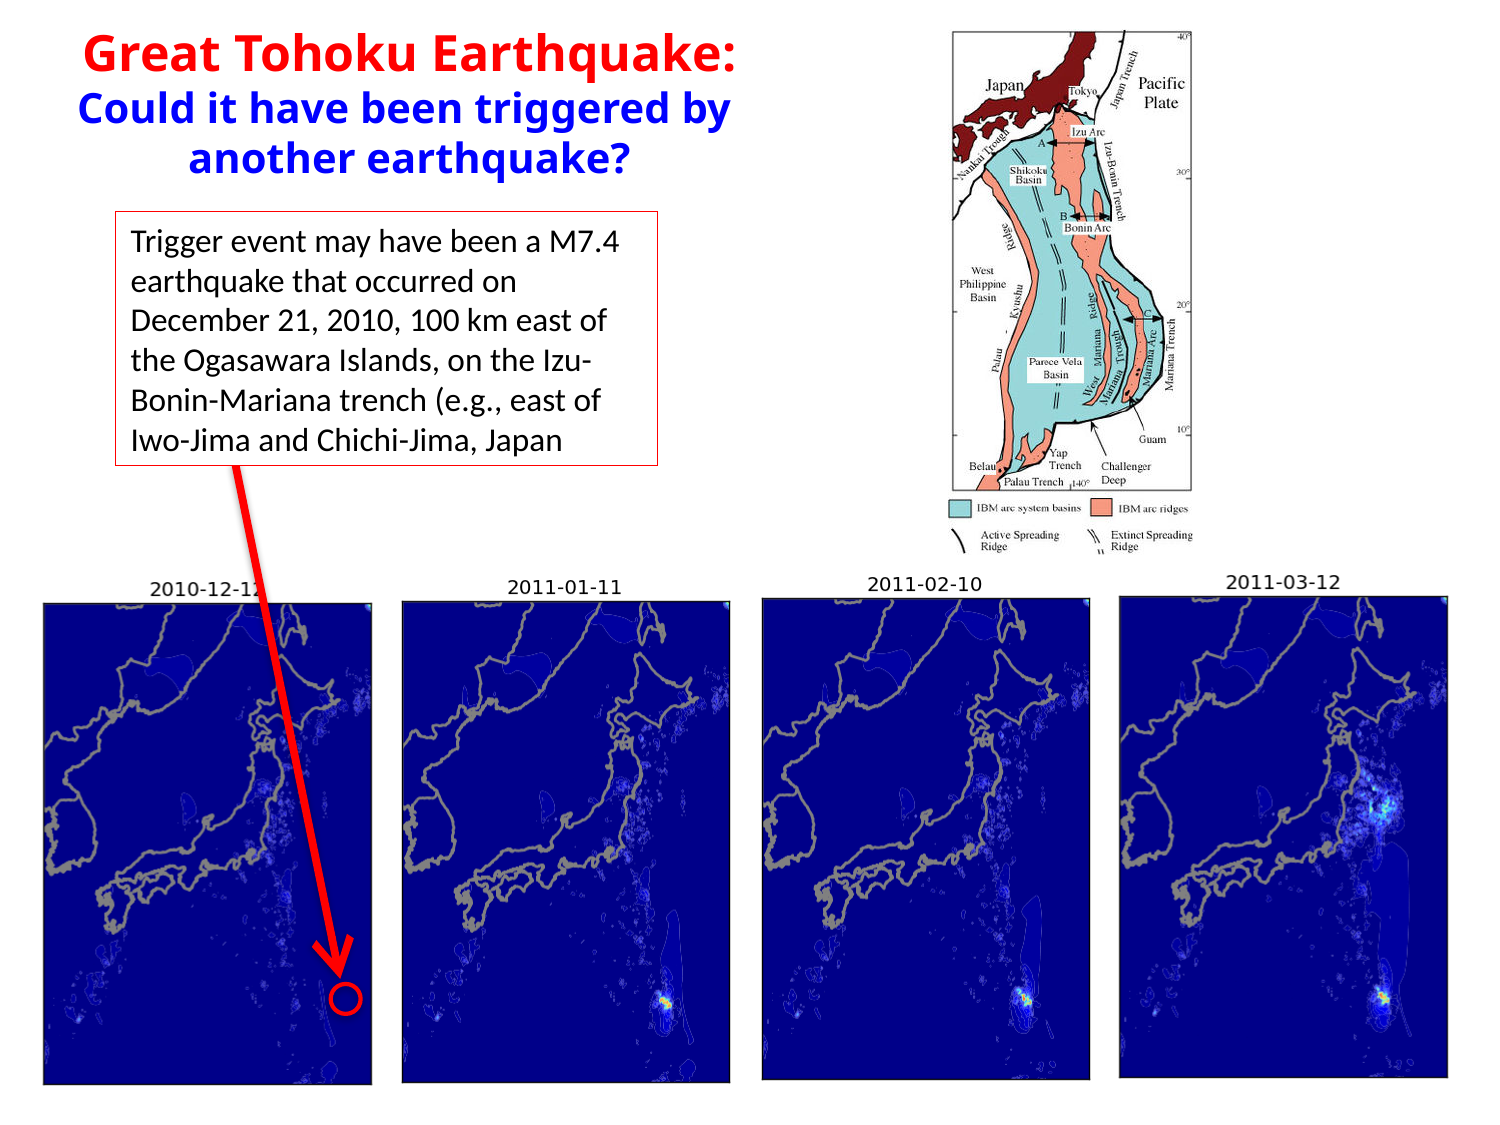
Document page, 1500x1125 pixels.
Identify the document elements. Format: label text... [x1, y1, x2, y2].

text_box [115, 211, 659, 1015]
picture [391, 569, 743, 1105]
picture [20, 571, 388, 1108]
picture [748, 561, 1459, 1102]
picture [948, 29, 1194, 556]
text_box Great Tohoku Earthquake: Could it have been triggered by another earthquake? [31, 14, 788, 189]
